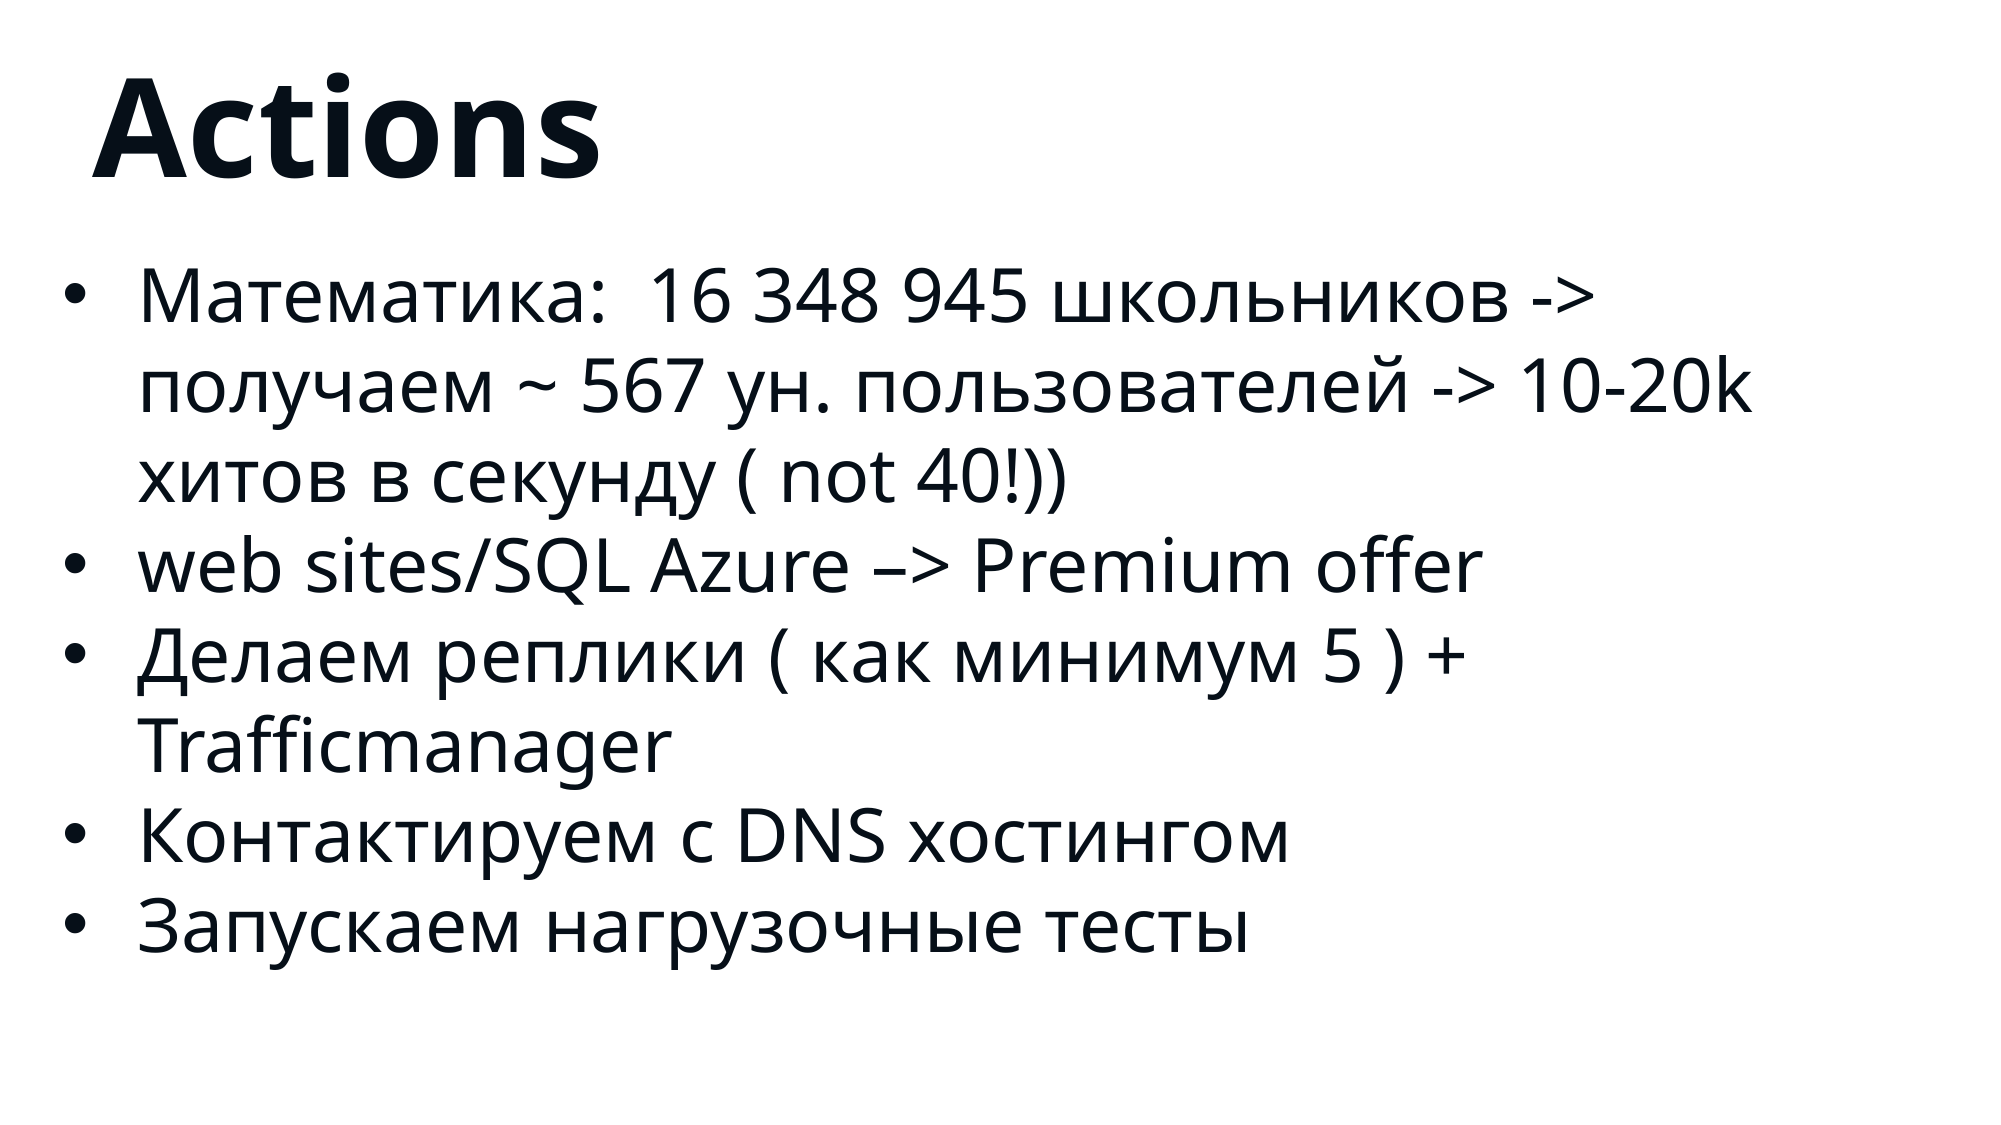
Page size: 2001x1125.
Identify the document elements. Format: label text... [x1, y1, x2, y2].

text_box Математика: 16 348 945 школьников -> получаем ~ 567 ун. пользователей -> 10-20k хитов в секунду ( not 40!)) web sites/SQL Azure –> Premium offer Делаем реплики ( как минимум 5 ) + Trafficmanager Контактируем с DNS хостингом Запускаем нагрузочные тесты [47, 239, 1948, 1065]
title Actions [87, 74, 1777, 193]
